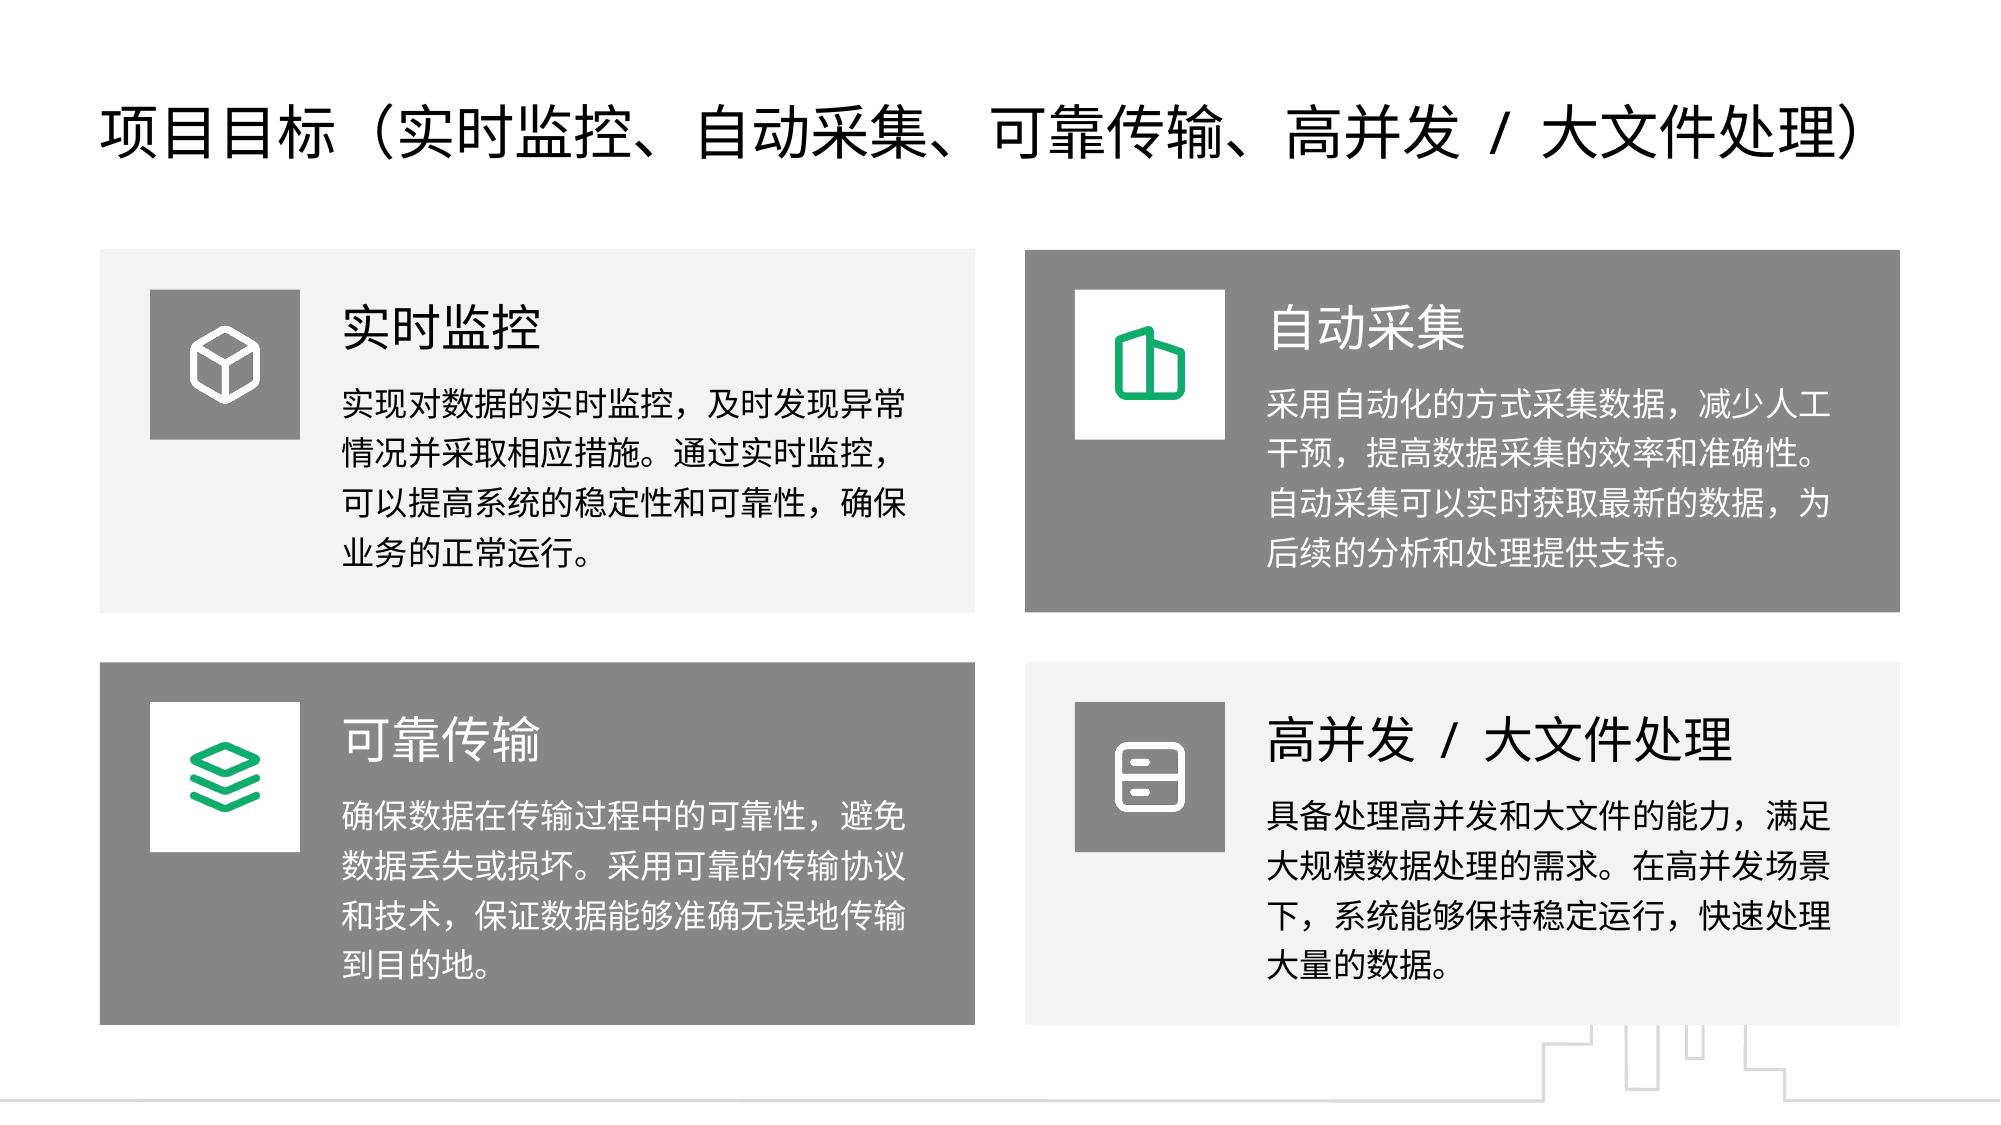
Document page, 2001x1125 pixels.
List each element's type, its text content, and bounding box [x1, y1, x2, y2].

list 确保数据在传输过程中的可靠性，避免数据丢失或损坏。采用可靠的传输协议和技术，保证数据能够准确无误地传输到目的地。 [341, 785, 925, 986]
list 高并发 / 大文件处理 [1266, 702, 1850, 769]
list 自动采集 [1266, 289, 1850, 357]
picture [184, 324, 266, 405]
title 项目目标（实时监控、自动采集、可靠传输、高并发 / 大文件处理） [99, 87, 1900, 188]
list 实现对数据的实时监控，及时发现异常情况并采取相应措施。通过实时监控，可以提高系统的稳定性和可靠性，确保业务的正常运行。 [341, 372, 925, 573]
list [150, 702, 300, 853]
picture [184, 737, 266, 818]
list [1074, 702, 1225, 853]
list [1074, 289, 1225, 440]
list 具备处理高并发和大文件的能力，满足大规模数据处理的需求。在高并发场景下，系统能够保持稳定运行，快速处理大量的数据。 [1266, 785, 1850, 986]
list [99, 249, 975, 613]
list [150, 289, 300, 440]
list 可靠传输 [341, 702, 925, 769]
list [1025, 662, 1900, 1025]
list 实时监控 [341, 289, 925, 357]
list [1025, 249, 1900, 613]
picture [1109, 324, 1190, 405]
picture [1109, 737, 1190, 818]
list [99, 662, 975, 1025]
list 采用自动化的方式采集数据，减少人工干预，提高数据采集的效率和准确性。自动采集可以实时获取最新的数据，为后续的分析和处理提供支持。 [1266, 372, 1850, 573]
